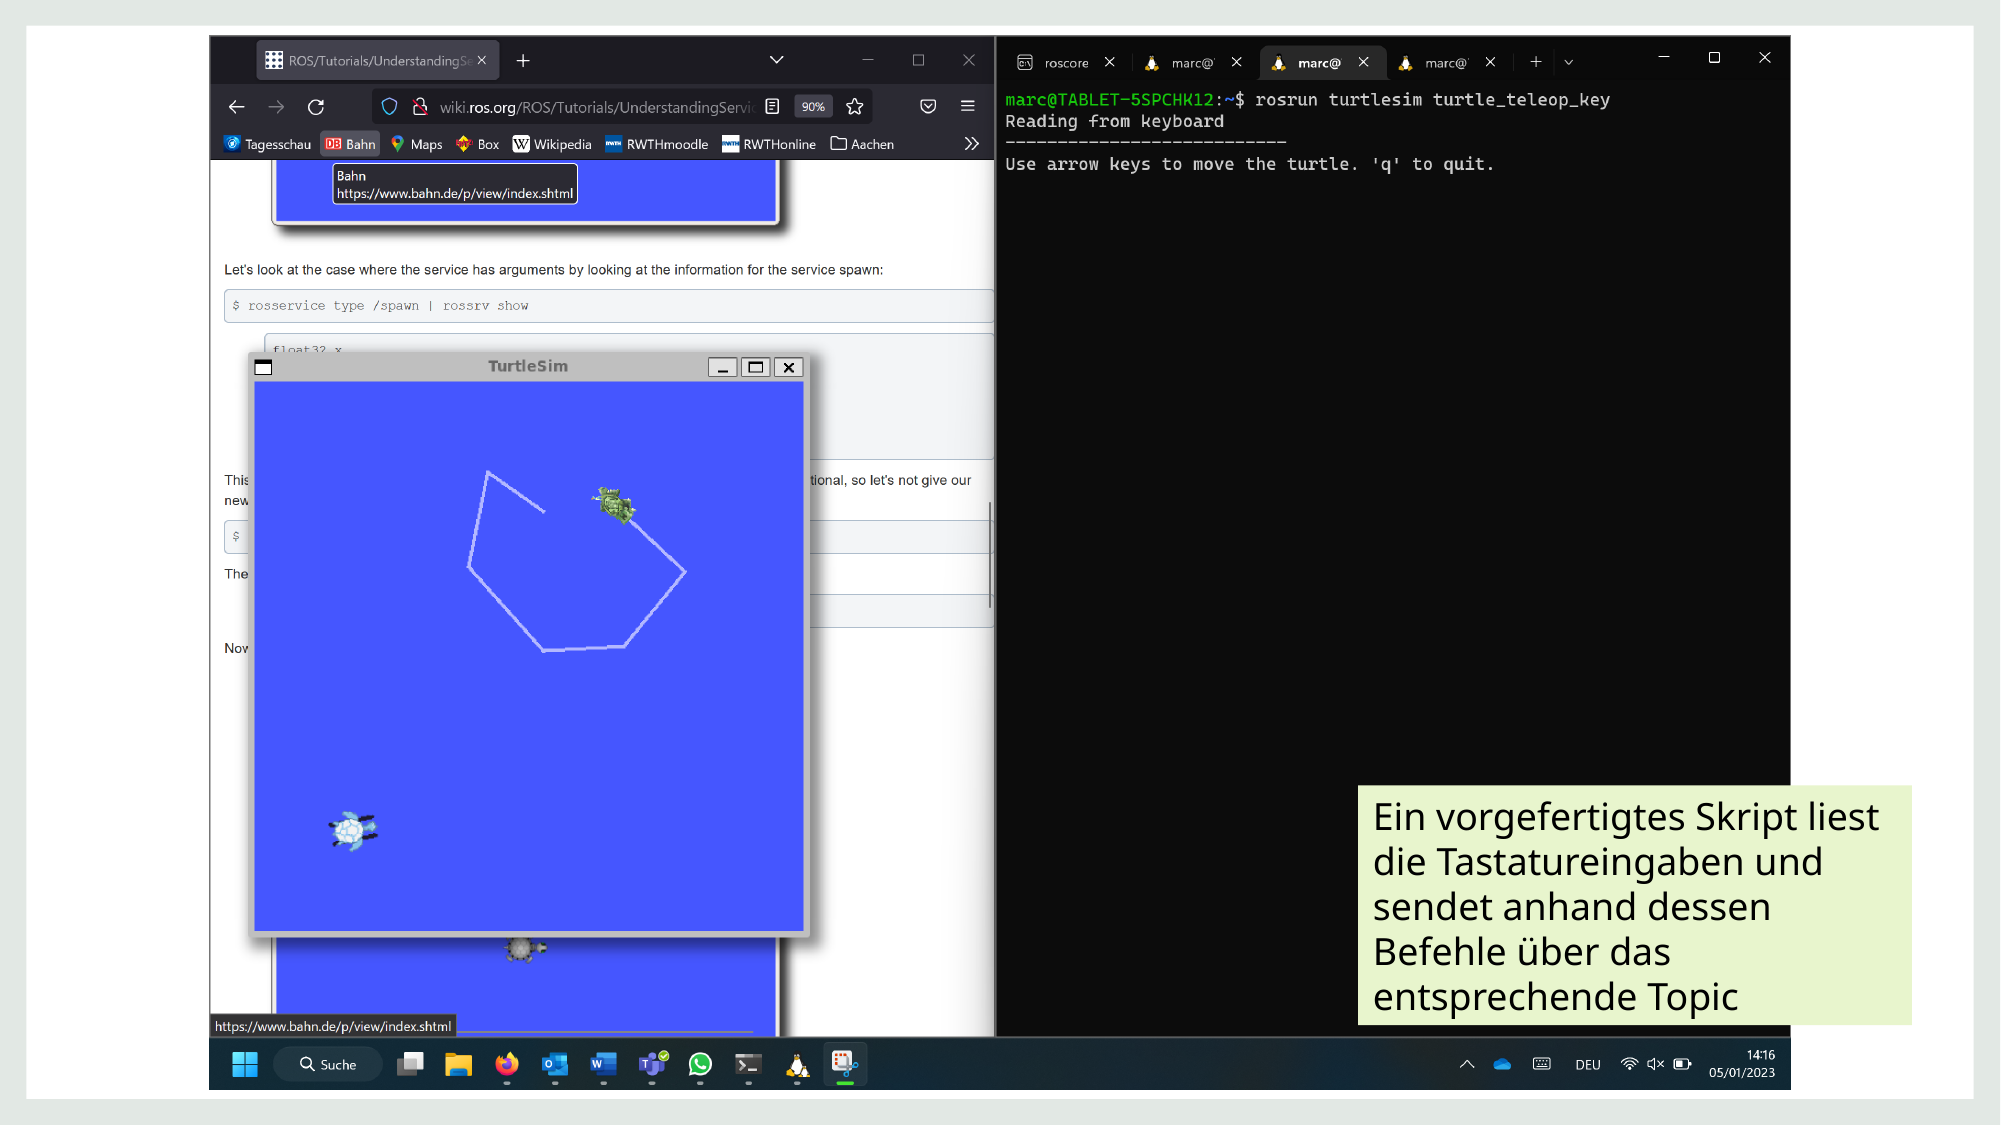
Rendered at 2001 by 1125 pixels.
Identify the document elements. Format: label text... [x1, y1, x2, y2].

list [209, 35, 1791, 1090]
text_box Ein vorgefertigtes Skript liest die Tastatureingaben und sendet anhand dessen Befehle über das entsprechende Topic [1791, 785, 1912, 1026]
